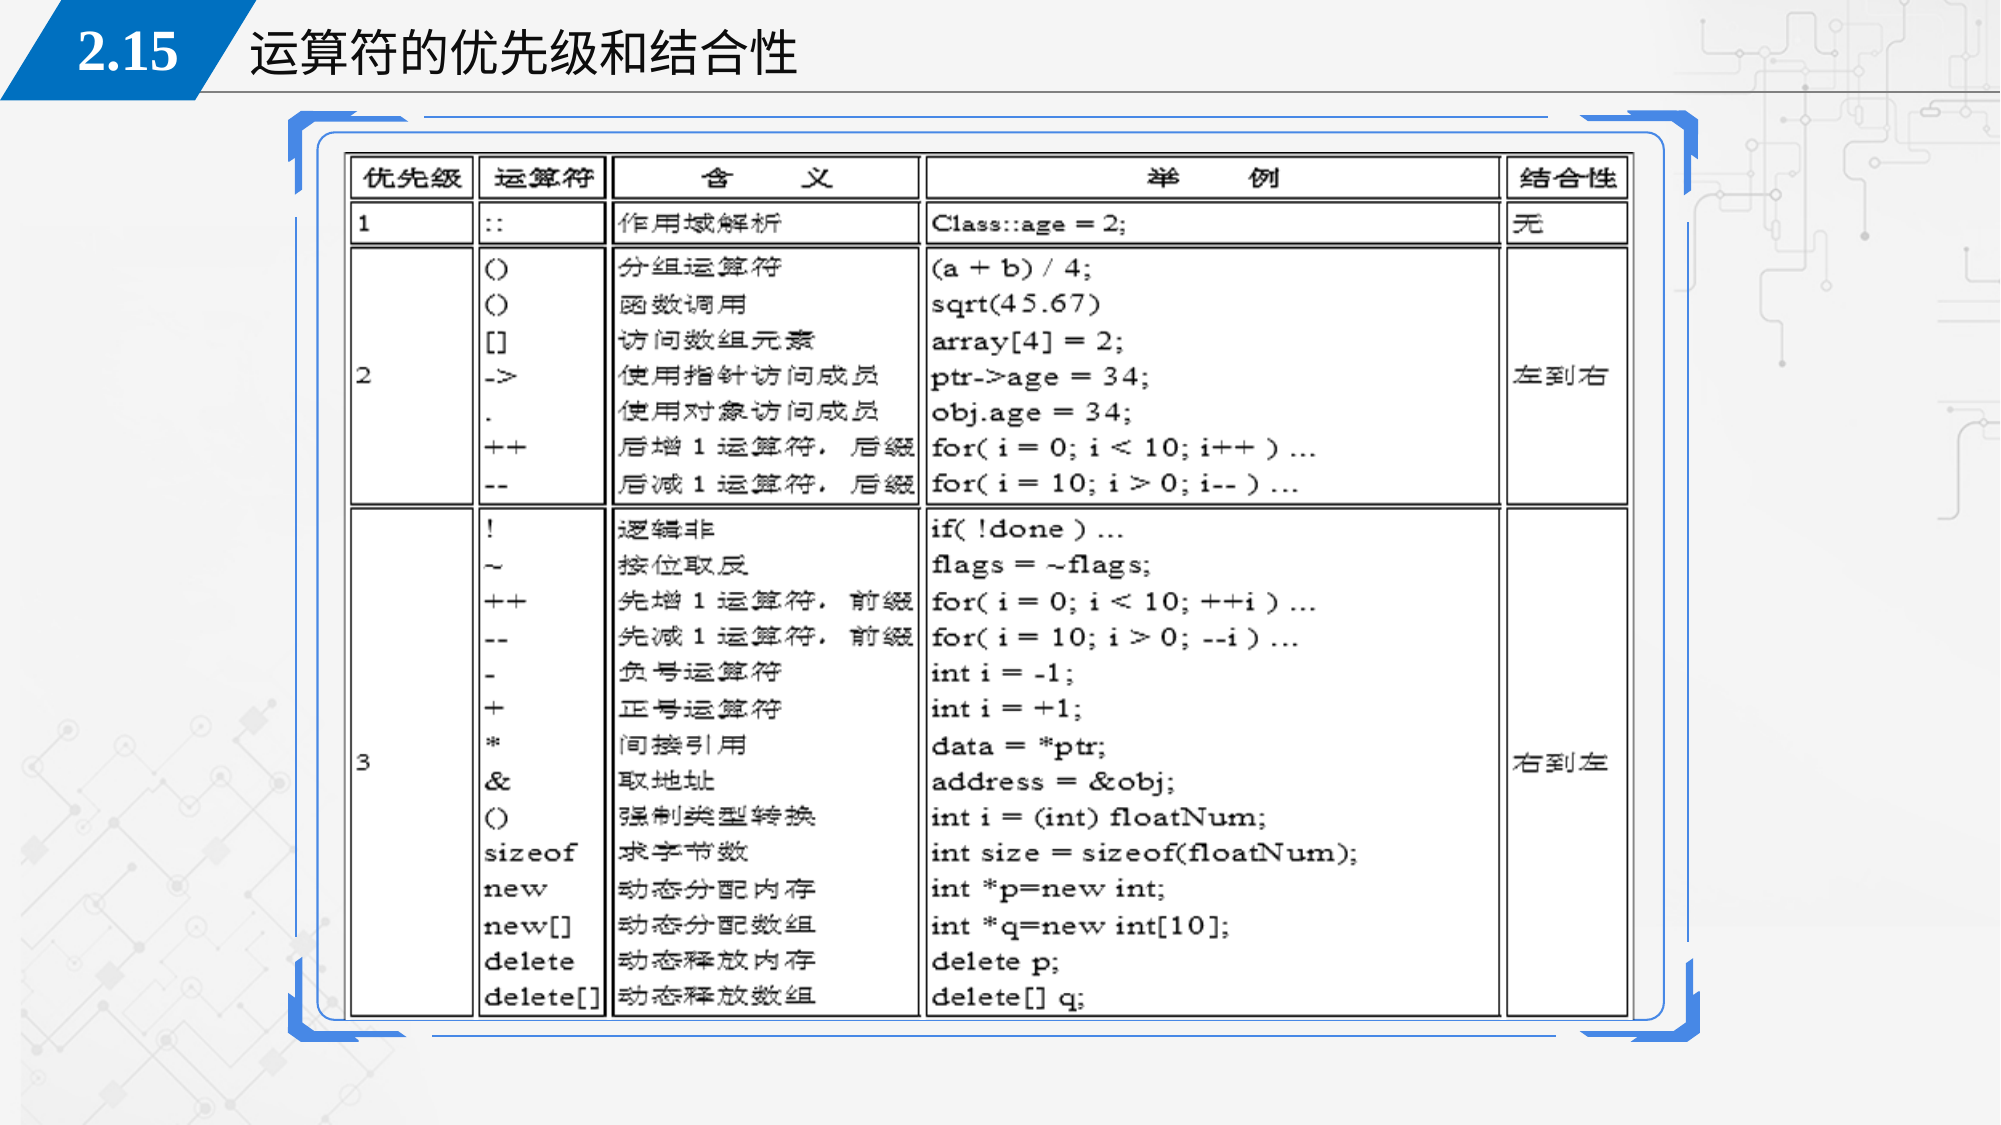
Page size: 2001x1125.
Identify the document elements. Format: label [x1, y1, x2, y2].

picture [0, 0, 2001, 1125]
text_box [288, 111, 1699, 1041]
picture [0, 0, 60, 98]
